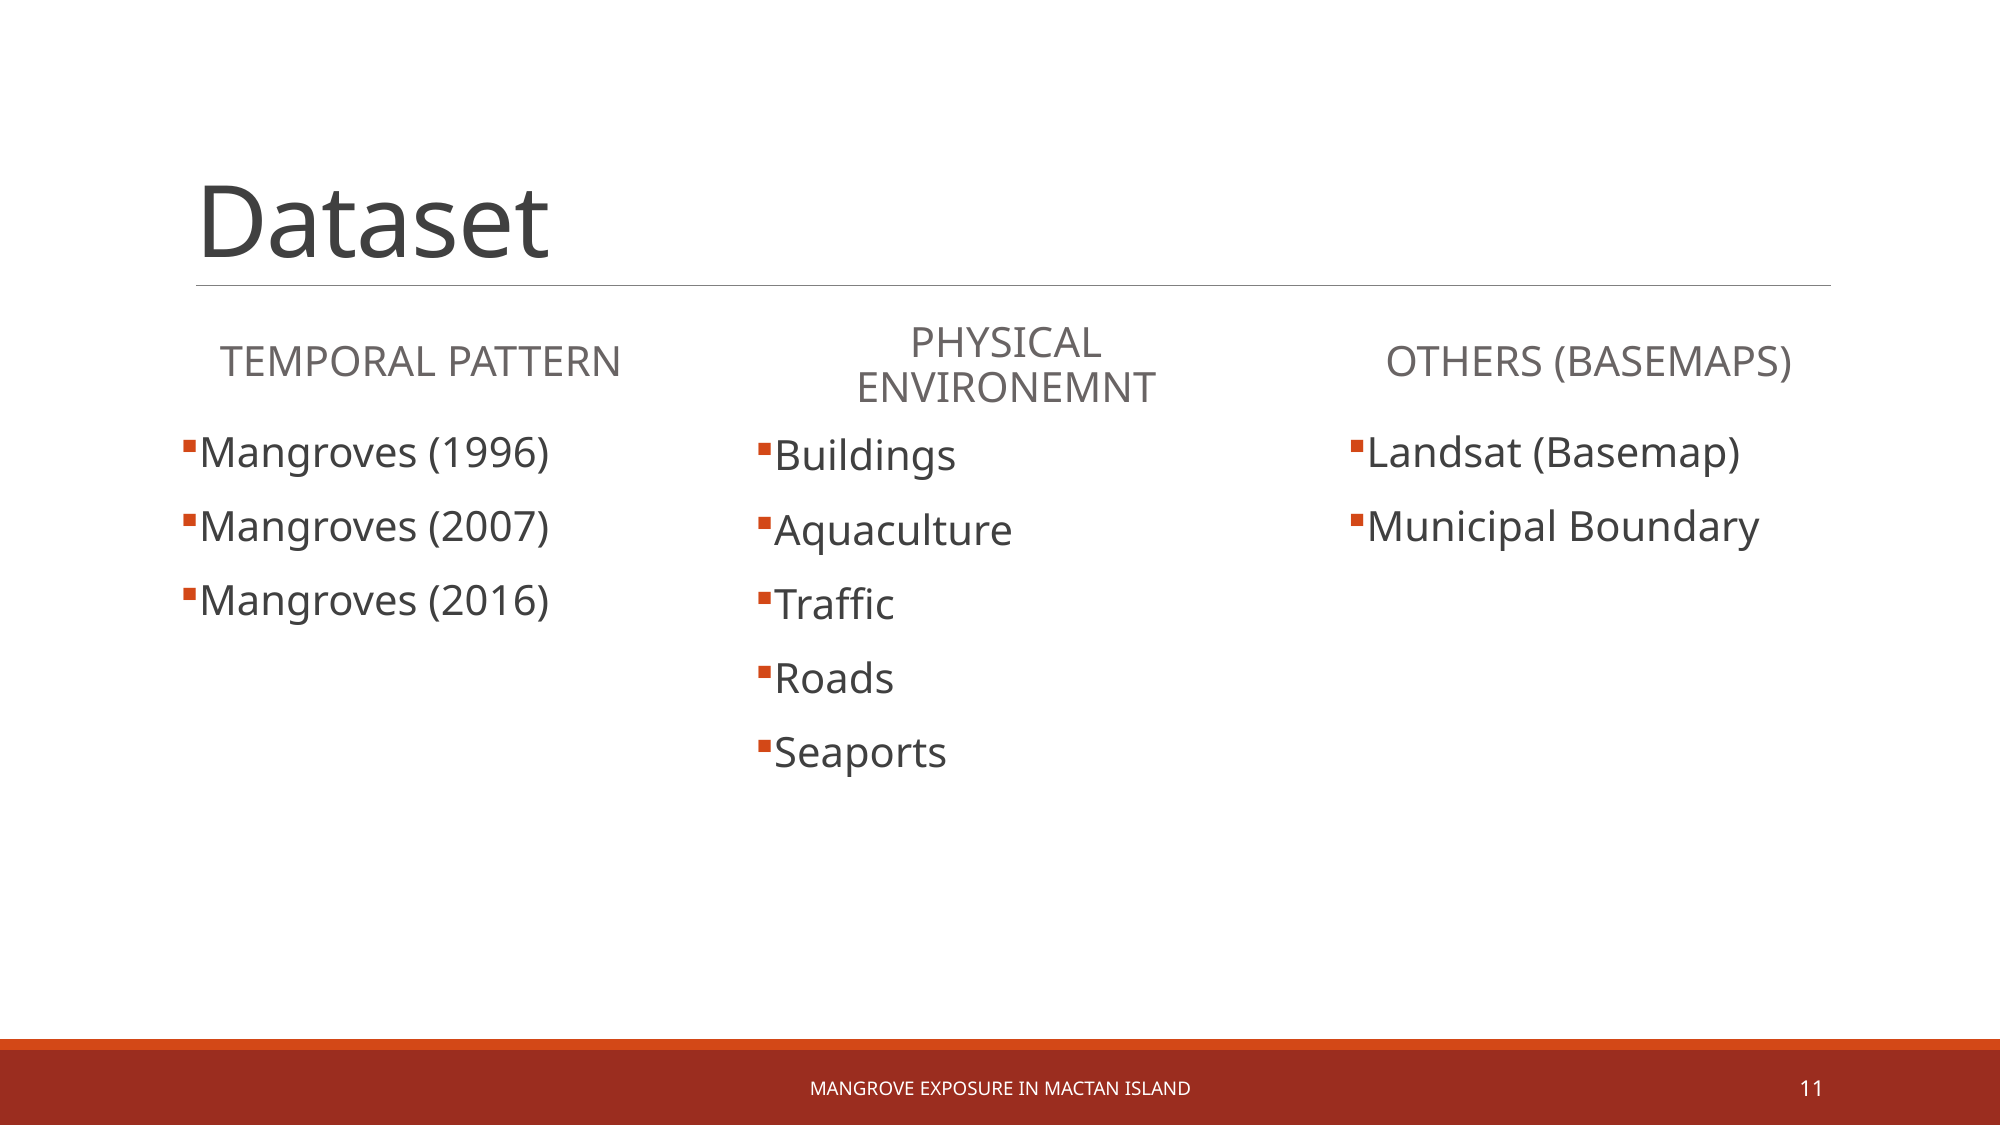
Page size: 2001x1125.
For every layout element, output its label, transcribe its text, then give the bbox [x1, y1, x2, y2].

footer Mangrove Exposure in Mactan Island [604, 1059, 1396, 1120]
list Temporal pattern [180, 302, 663, 423]
text_box Landsat (Basemap) Municipal Boundary [1347, 423, 1830, 978]
list Buildings Aquaculture Traffic Roads Seaports [755, 427, 1258, 982]
slide_number 11 [1624, 1059, 1840, 1120]
text_box Others (basemaps) [1347, 302, 1830, 423]
list Mangroves (1996) Mangroves (2007) Mangroves (2016) [180, 423, 663, 978]
title Dataset [180, 47, 1830, 285]
list Physical environemnt [755, 306, 1258, 427]
